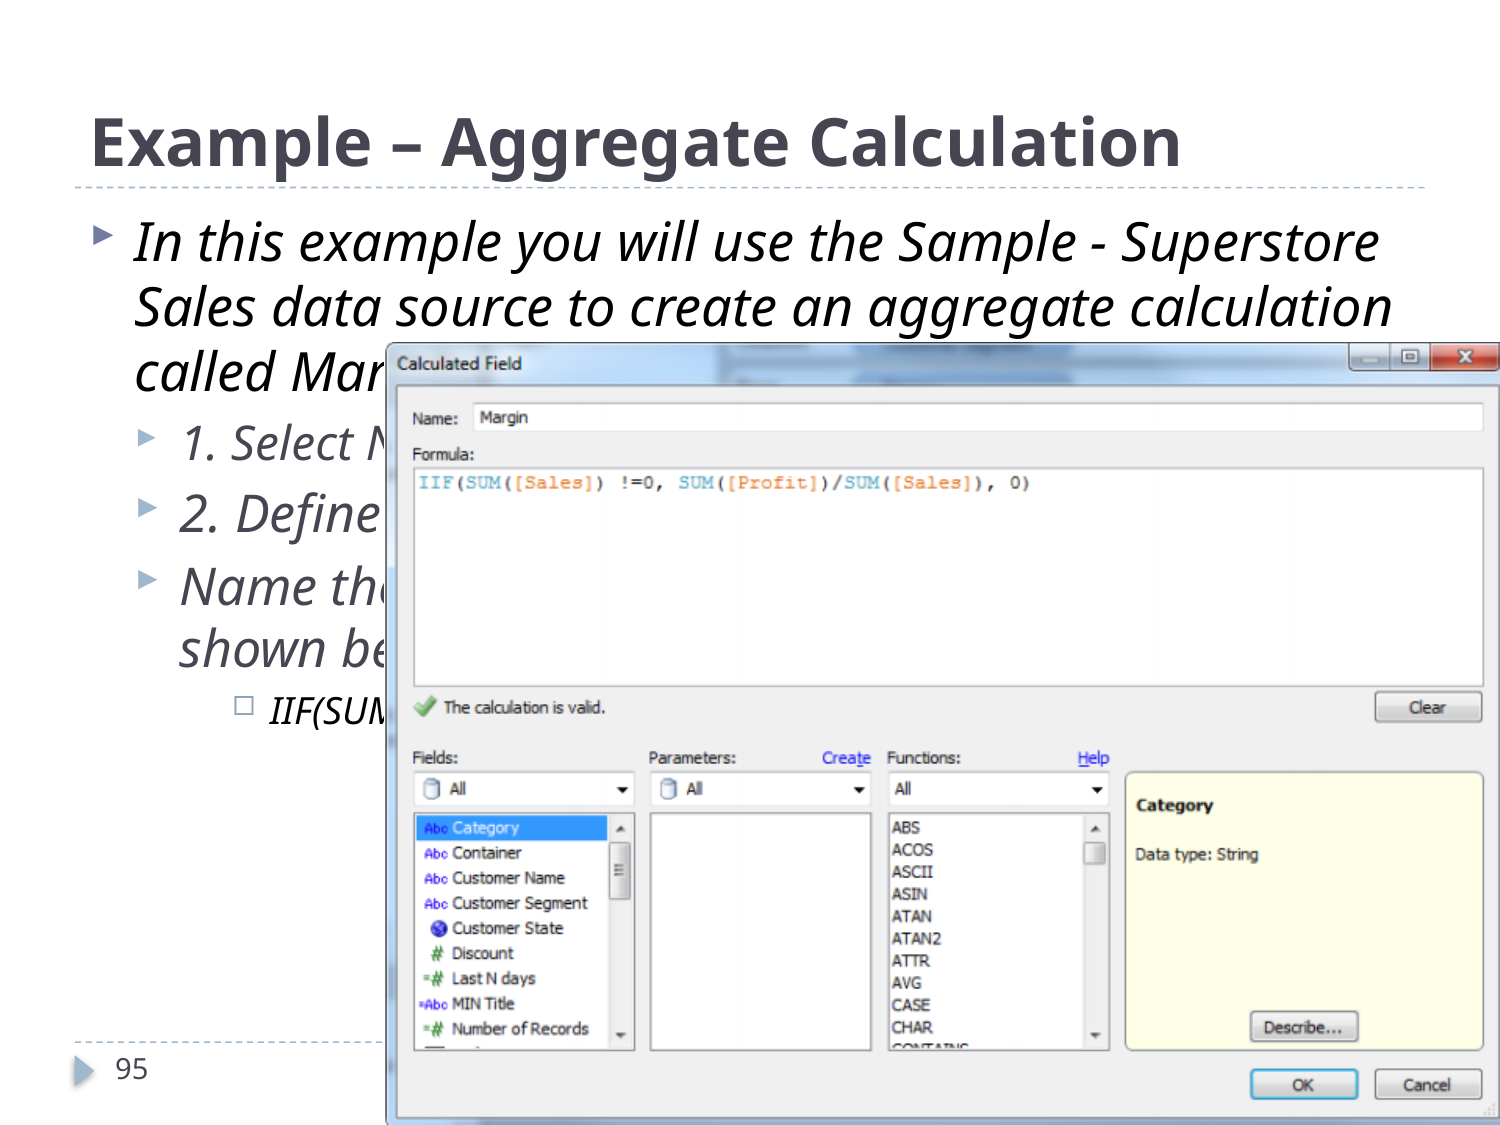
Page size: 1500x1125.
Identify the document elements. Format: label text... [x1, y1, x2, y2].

slide_number 95 [100, 1042, 378, 1103]
picture [384, 341, 1500, 1125]
list In this example you will use the Sample - Superstore Sales data source to create an aggregate calculation called Margin, and use the new field in a data view. 1. Select New Calculated Field on the Data window menu. 2. Define the calculation. Name the new field Margin and enter the formula shown below. IIF(SUM([Sales]) !=0, SUM([Profit])/SUM([Sales]), 0) [75, 200, 1475, 1038]
title Example – Aggregate Calculation [75, 24, 1425, 188]
